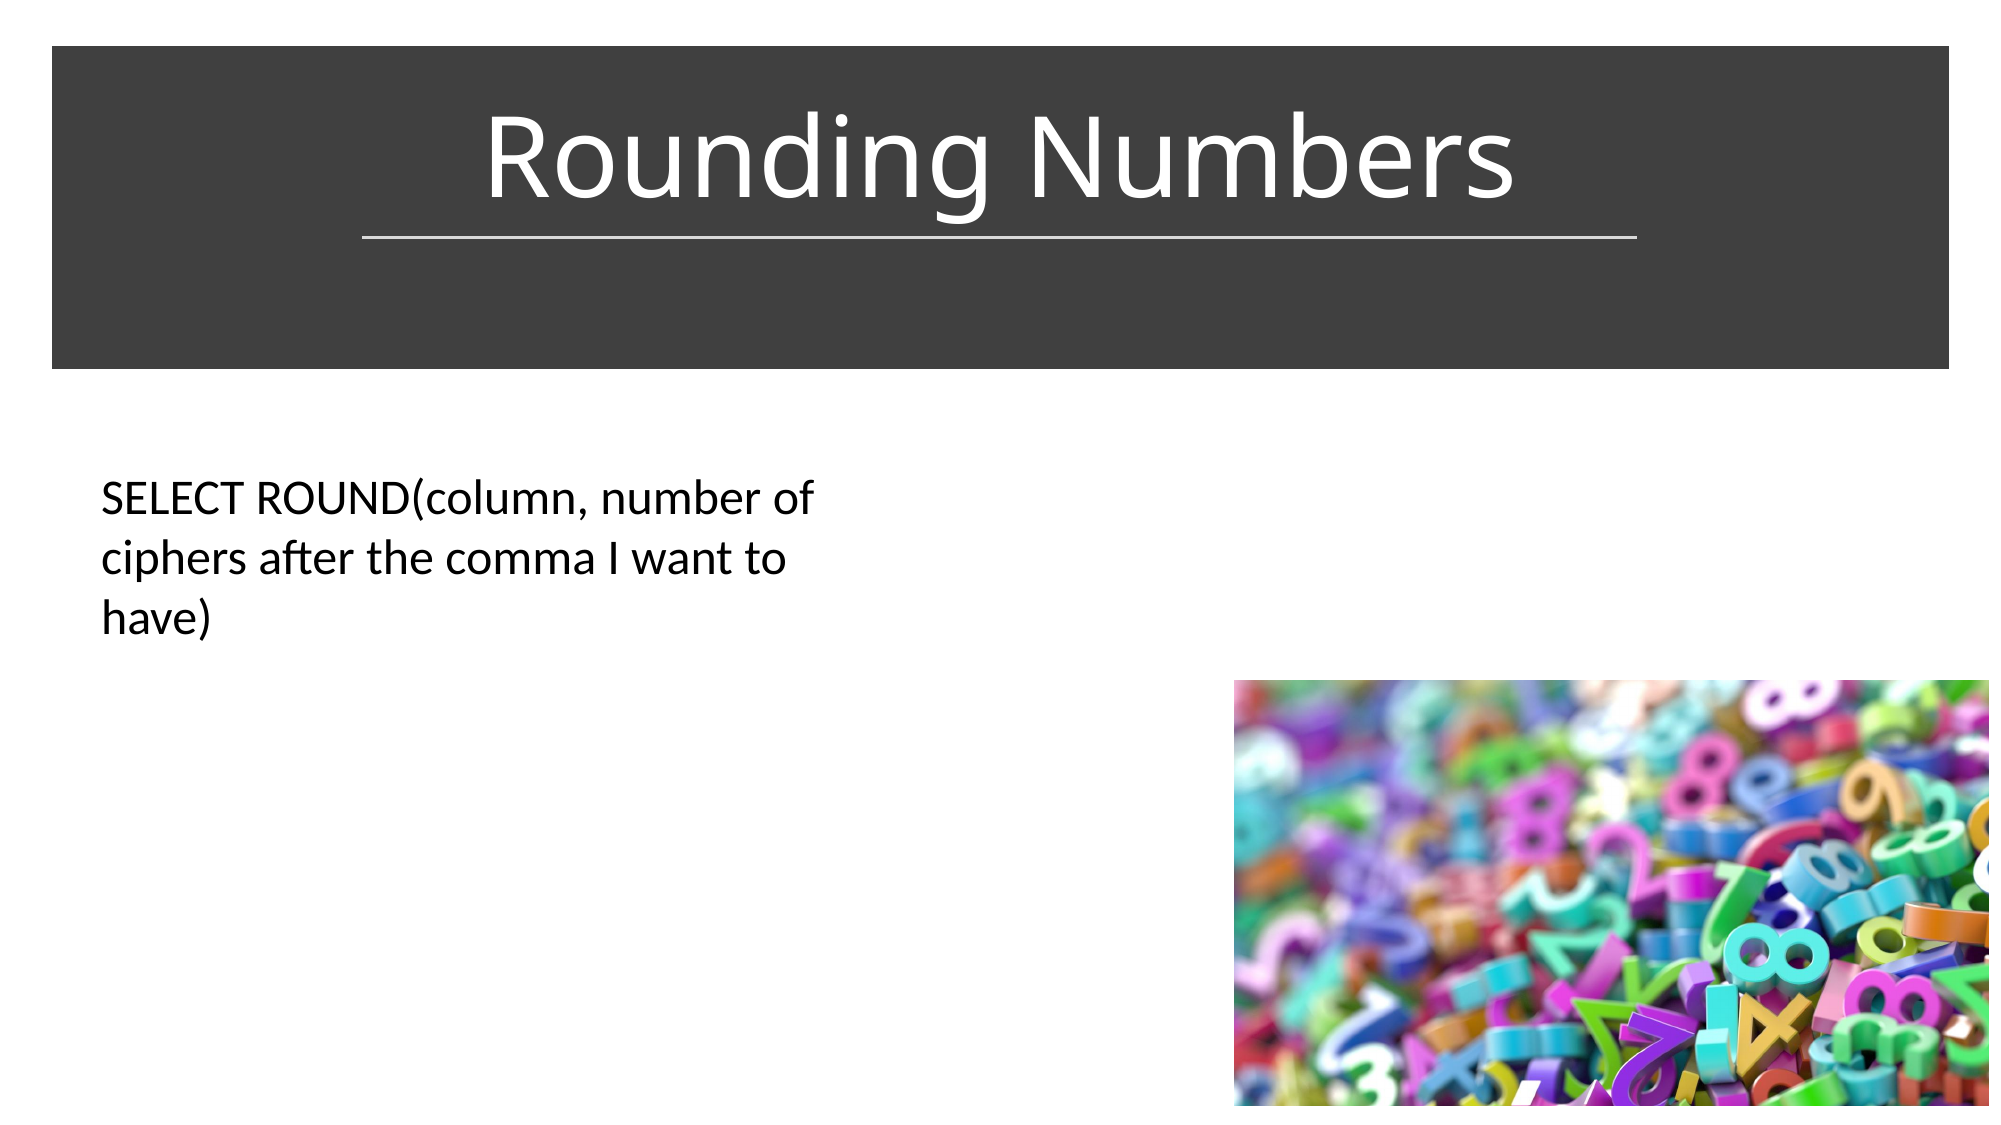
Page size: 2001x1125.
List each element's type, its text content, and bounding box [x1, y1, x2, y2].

picture [1233, 680, 1989, 1106]
text_box [61, 55, 1939, 360]
title Rounding Numbers [86, 76, 1914, 230]
text_box SELECT ROUND(column, number of ciphers after the comma I want to have) [86, 456, 880, 652]
